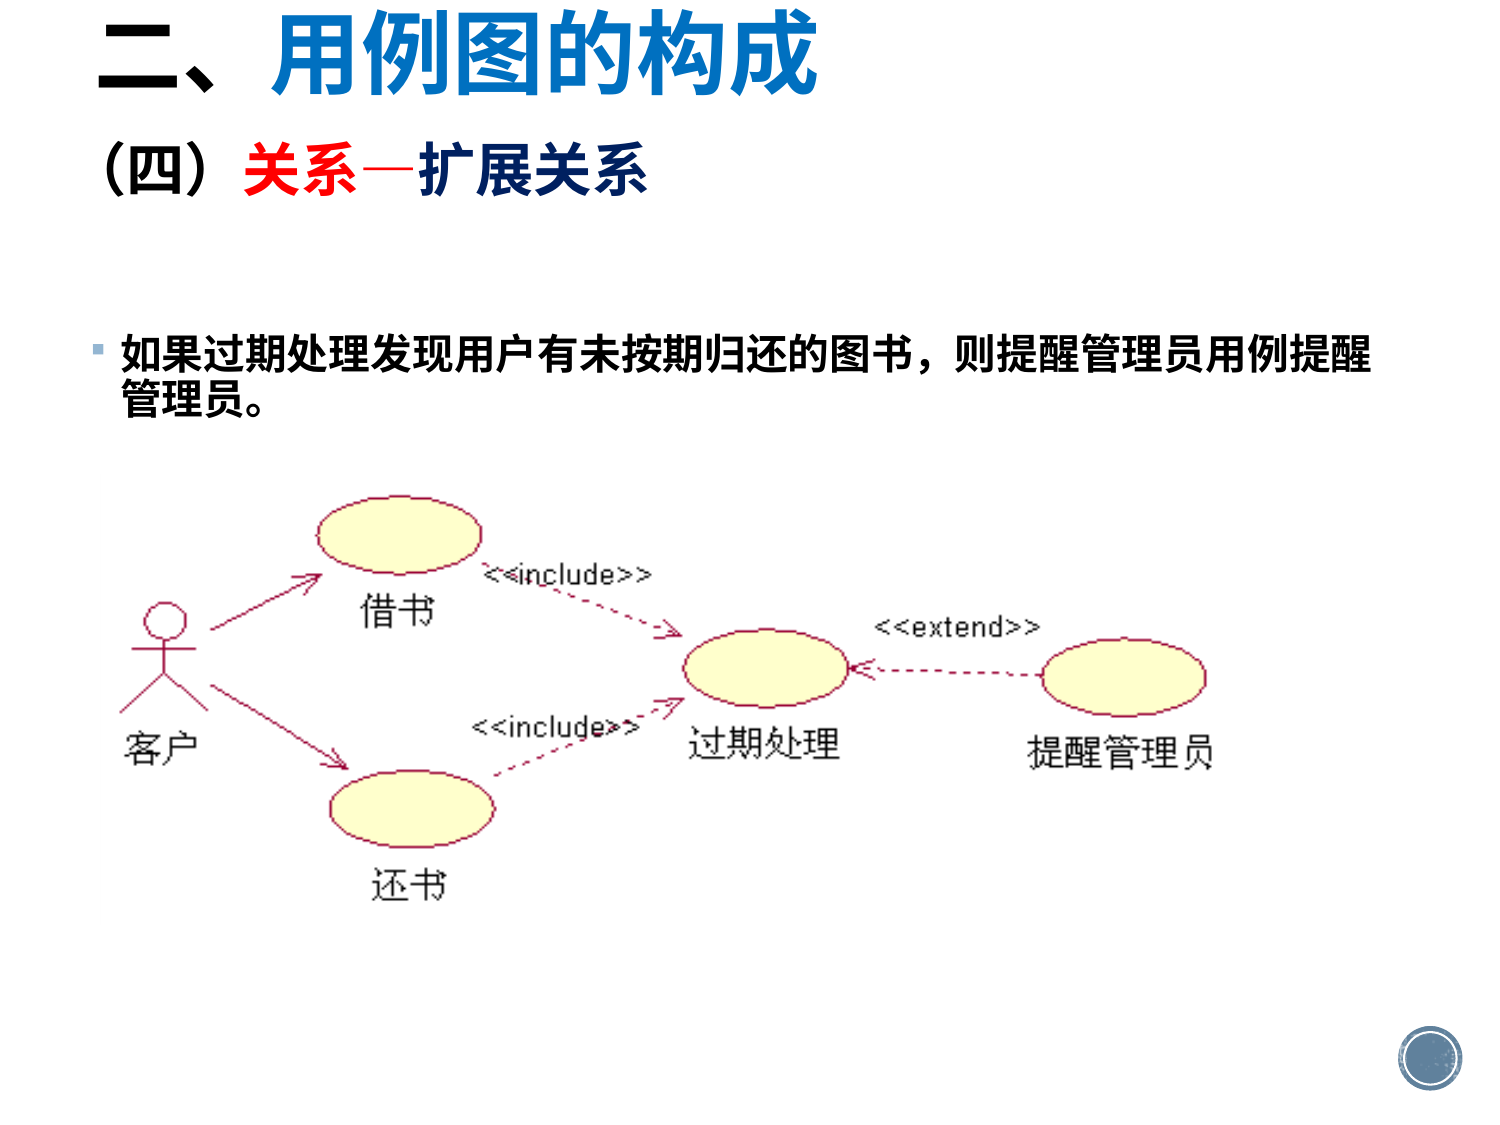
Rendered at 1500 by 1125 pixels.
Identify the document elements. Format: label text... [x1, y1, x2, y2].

text_box 二、用例图的构成 [79, 0, 1355, 117]
text_box （四）关系—扩展关系 [53, 114, 1291, 231]
list 如果过期处理发现用户有未按期归还的图书，则提醒管理员用例提醒管理员。 [75, 326, 1425, 1095]
picture [99, 474, 1250, 925]
